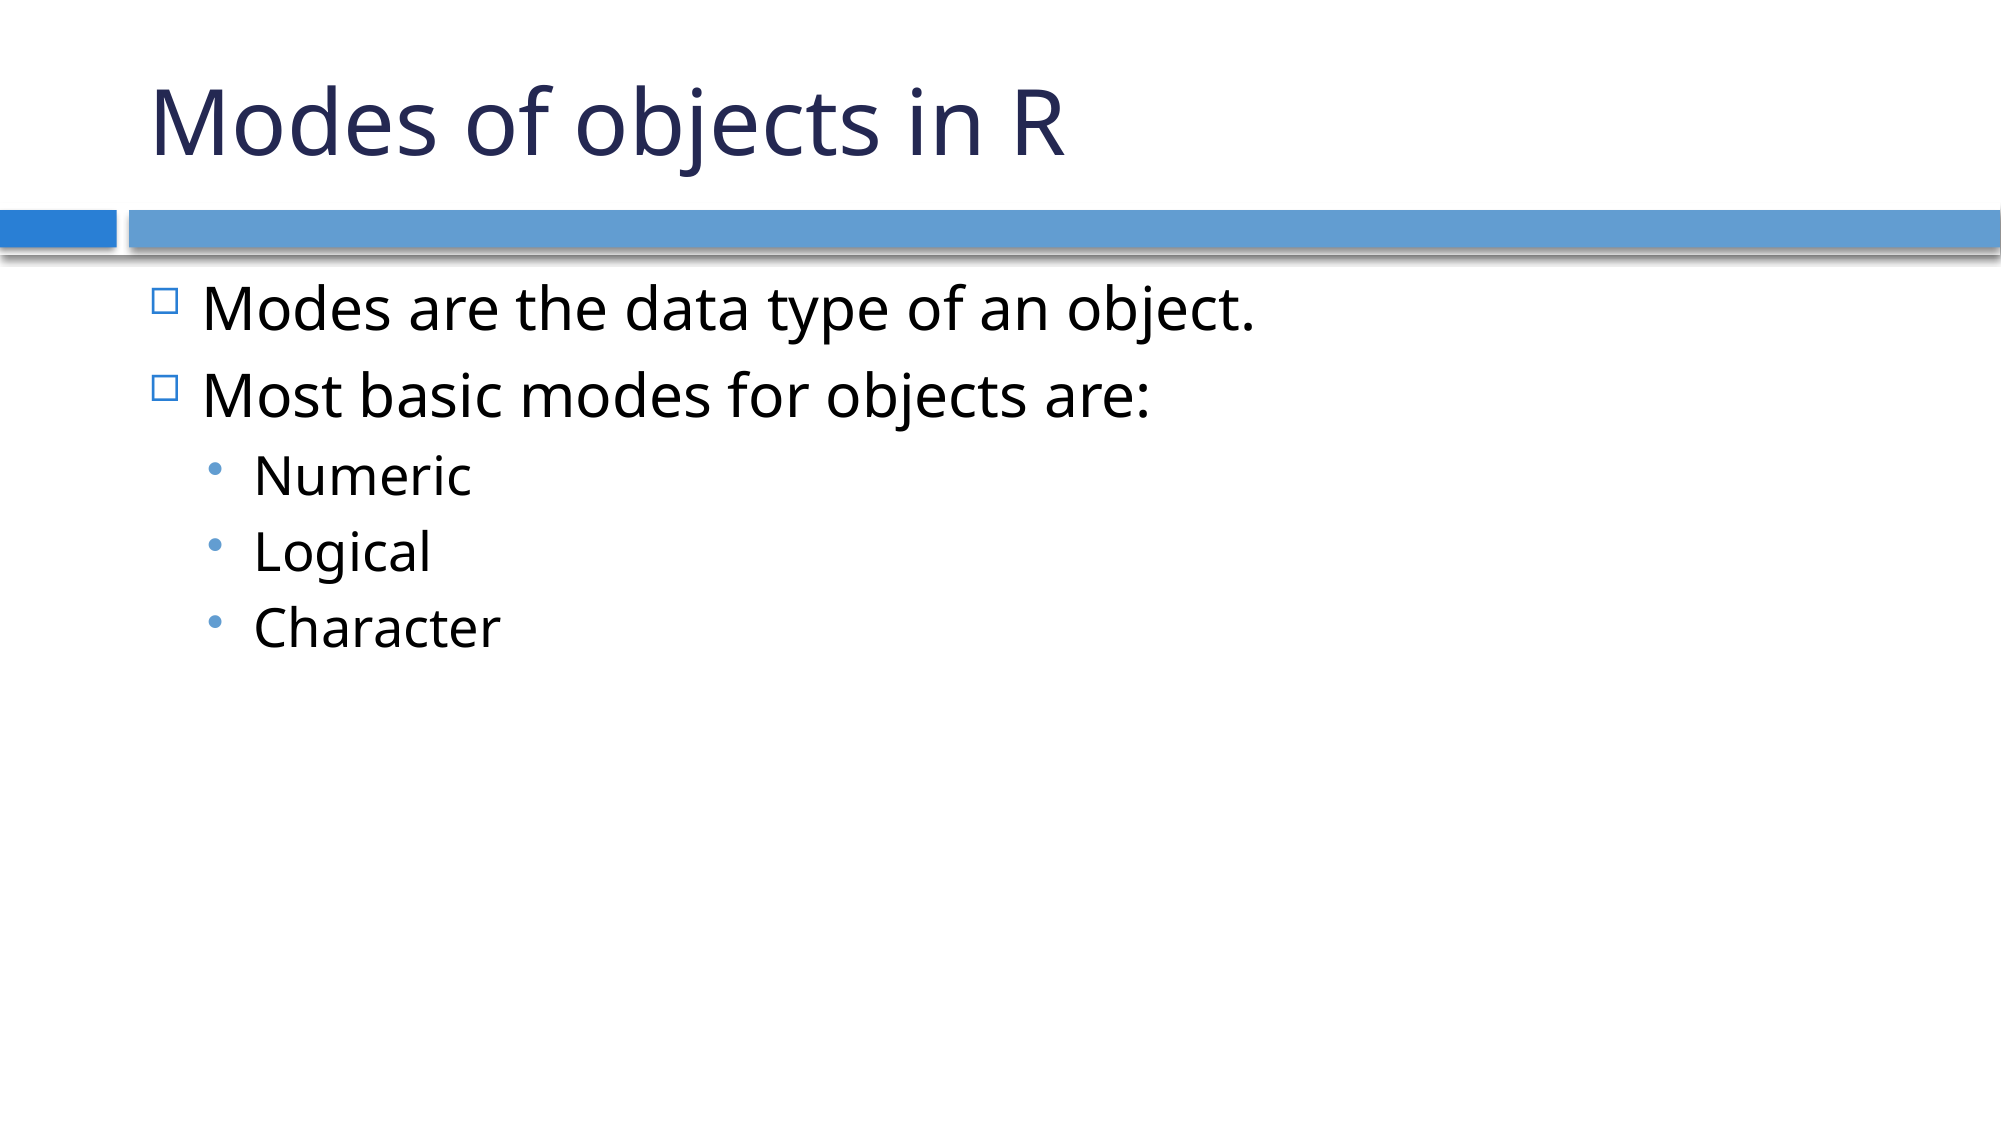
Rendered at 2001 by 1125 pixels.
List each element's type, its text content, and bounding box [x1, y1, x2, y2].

list Modes are the data type of an object. Most basic modes for objects are: Numeric Logical Character [133, 262, 1918, 1000]
title Modes of objects in R [133, 37, 1918, 200]
